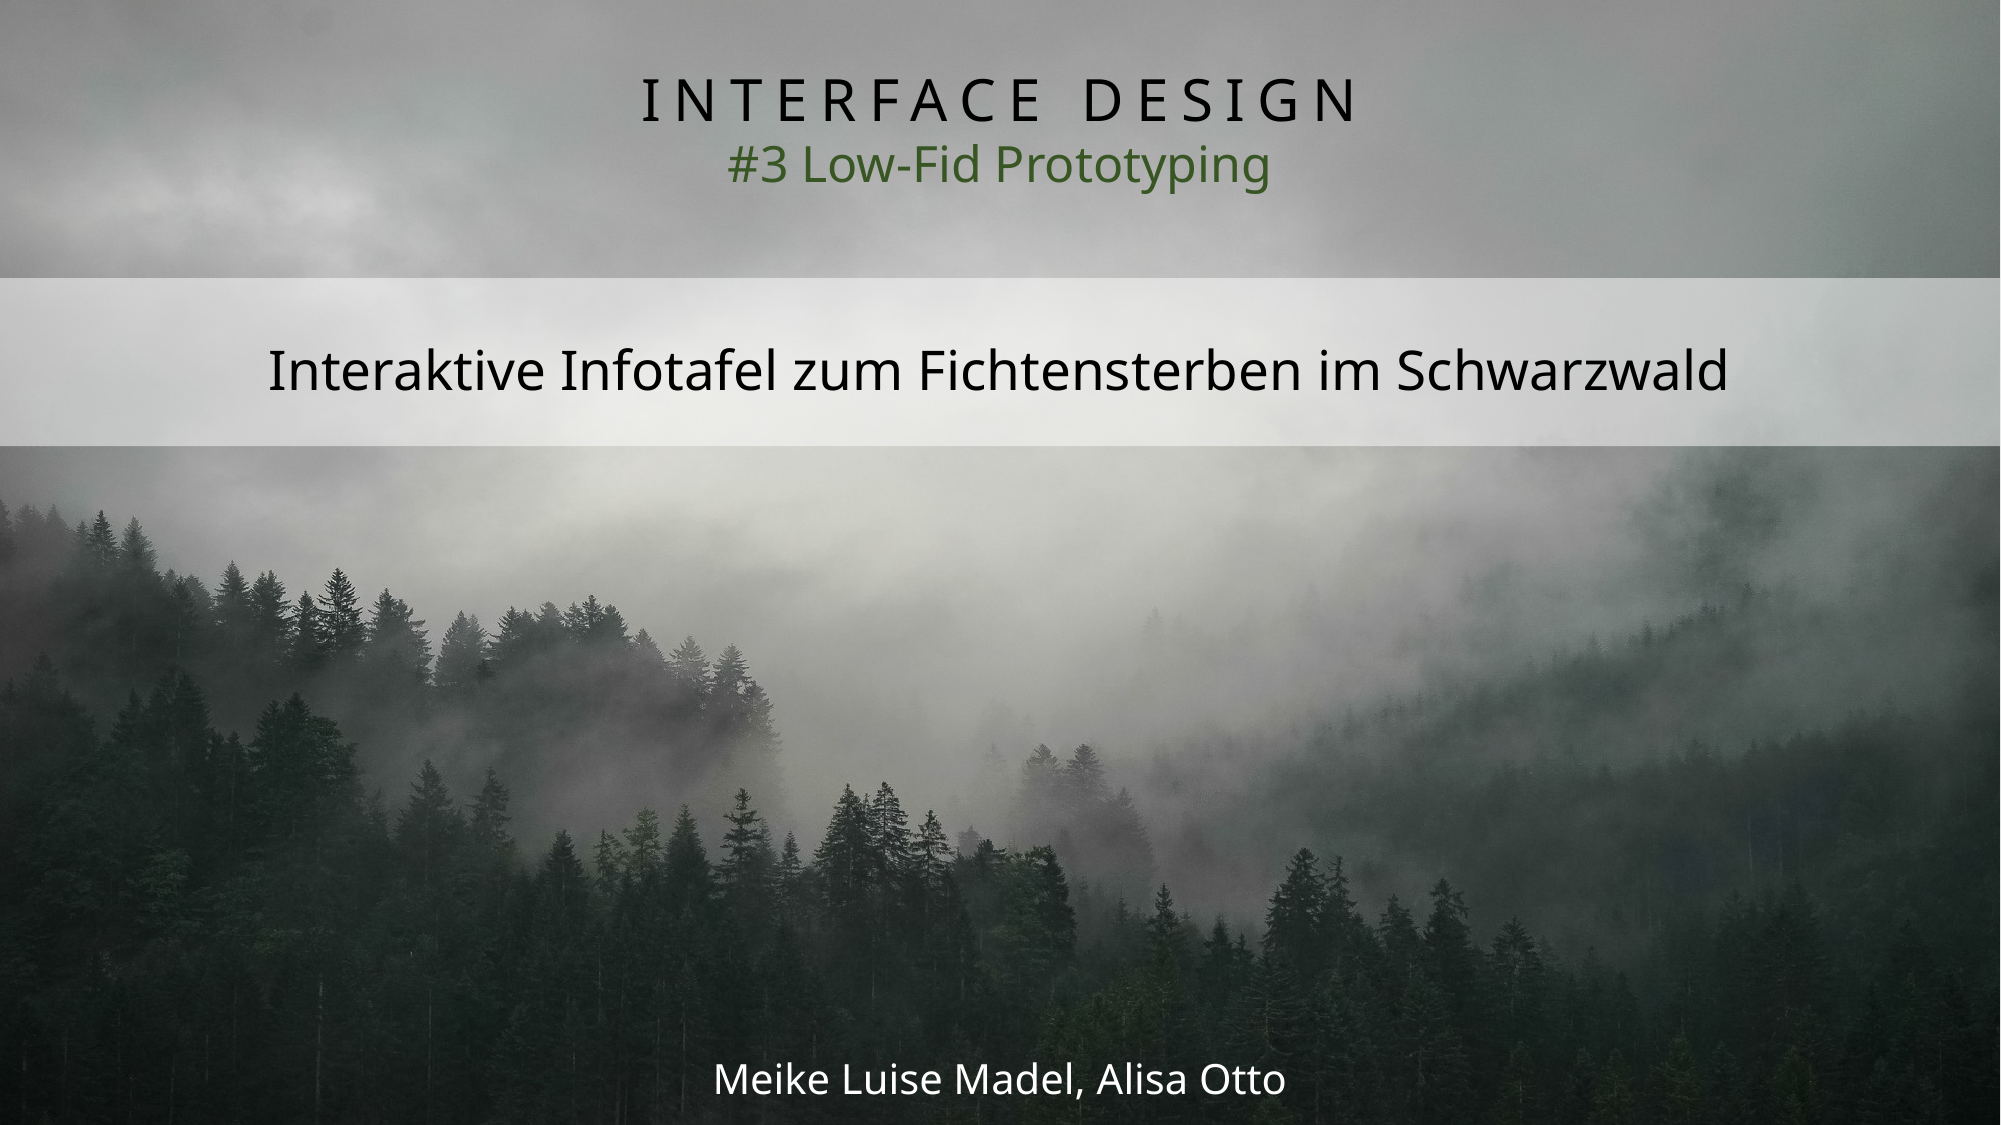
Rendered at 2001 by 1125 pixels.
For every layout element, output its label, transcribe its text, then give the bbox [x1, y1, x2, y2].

text_box [0, 277, 2000, 447]
text_box Interaktive Infotafel zum Fichtensterben im Schwarzwald [61, 335, 1939, 410]
picture [0, 0, 2001, 1125]
title INTERFACE DESIGN [249, 43, 1750, 132]
text_box Meike Luise Madel, Alisa Otto [249, 1050, 1750, 1125]
subtitle #3 Low-Fid Prototyping [249, 132, 1750, 207]
